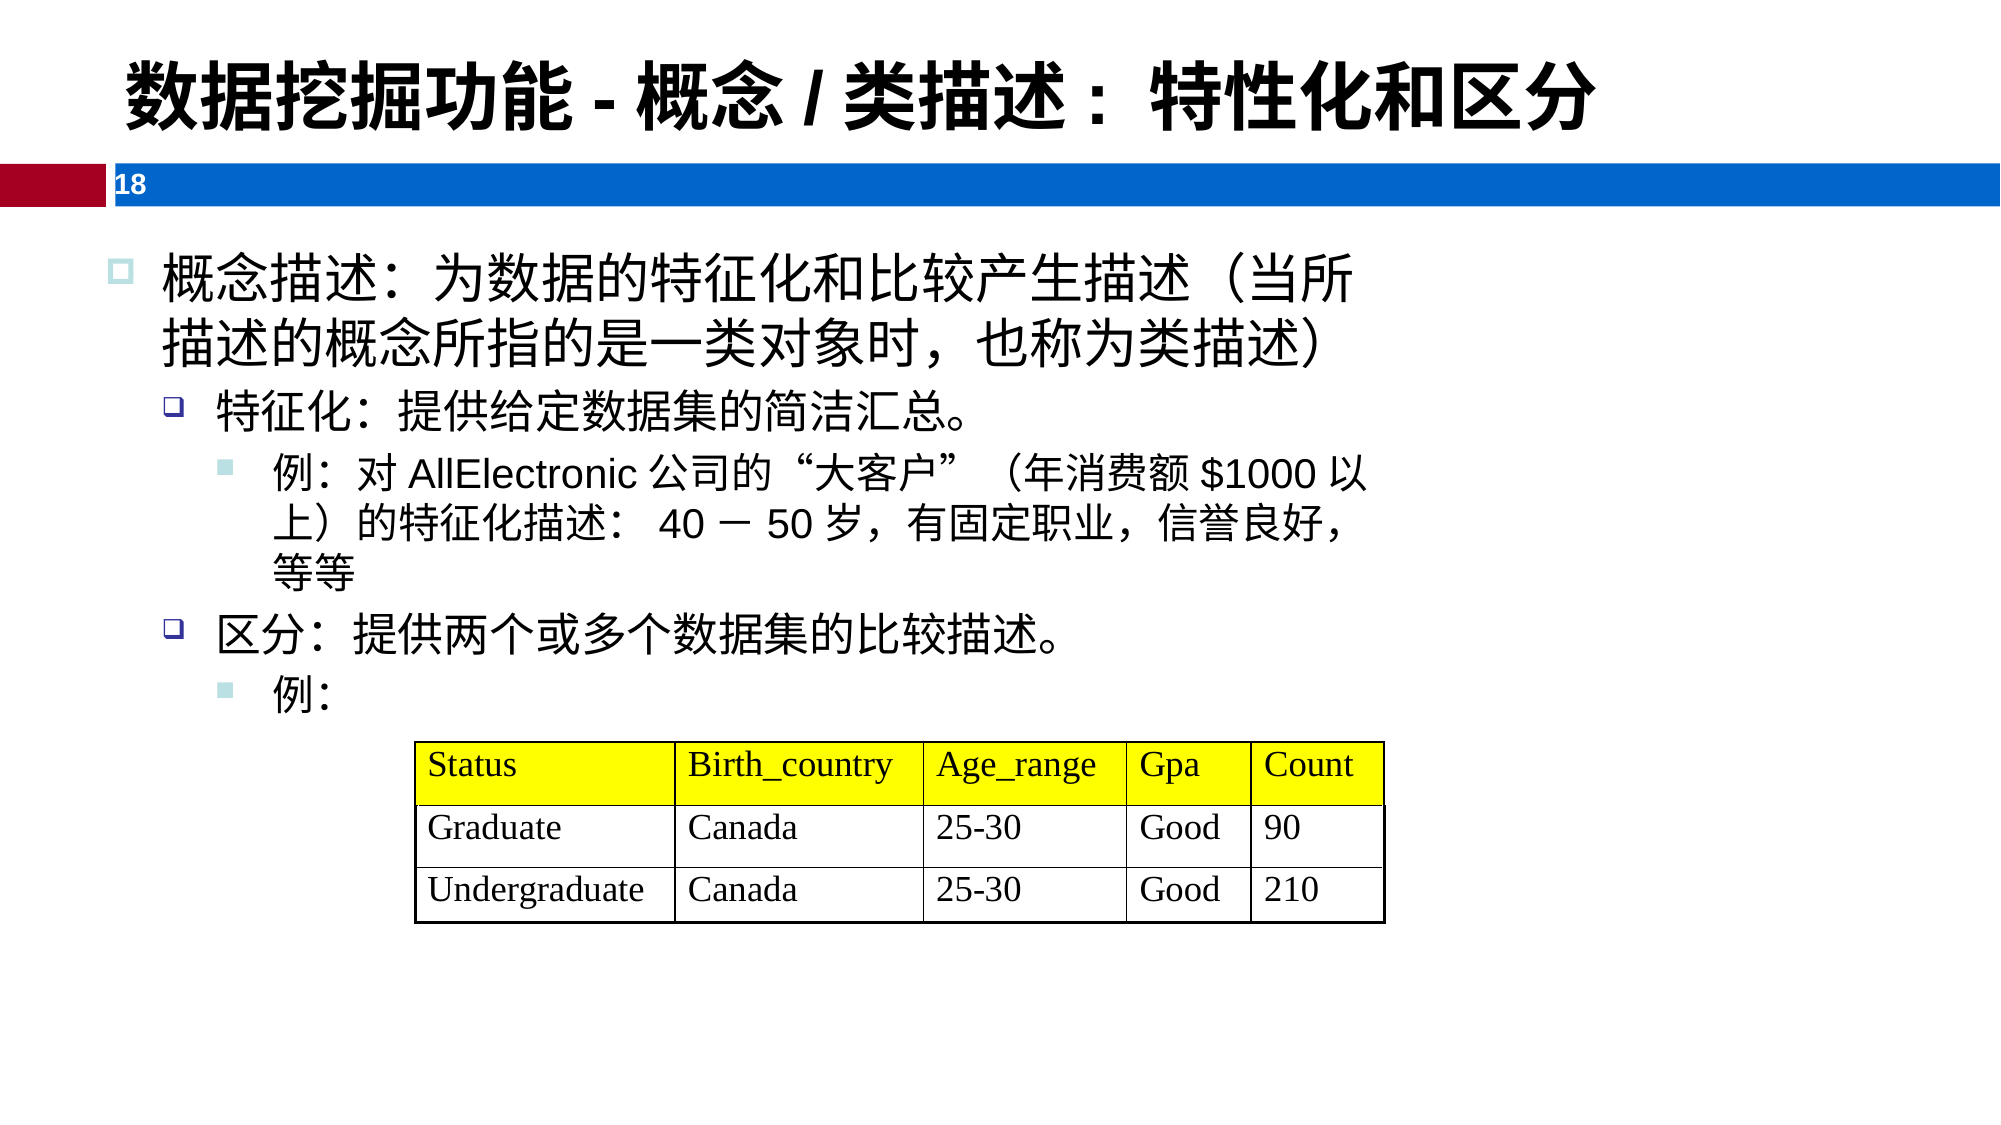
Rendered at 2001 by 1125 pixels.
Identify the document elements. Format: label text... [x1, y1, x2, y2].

title 数据挖掘功能-概念/类描述: 特性化和区分 [109, 38, 2000, 150]
text_box 概念描述：为数据的特征化和比较产生描述（当所描述的概念所指的是一类对象时，也称为类描述） 特征化：提供给定数据集的简洁汇总。 例：对AllElectronic公司的“大客户”（年消费额$1000以上）的特征化描述：40－50岁，有固定职业，信誉良好，等等 区分：提供两个或多个数据集的比较描述。 例： [90, 236, 1415, 691]
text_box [396, 740, 1519, 1125]
